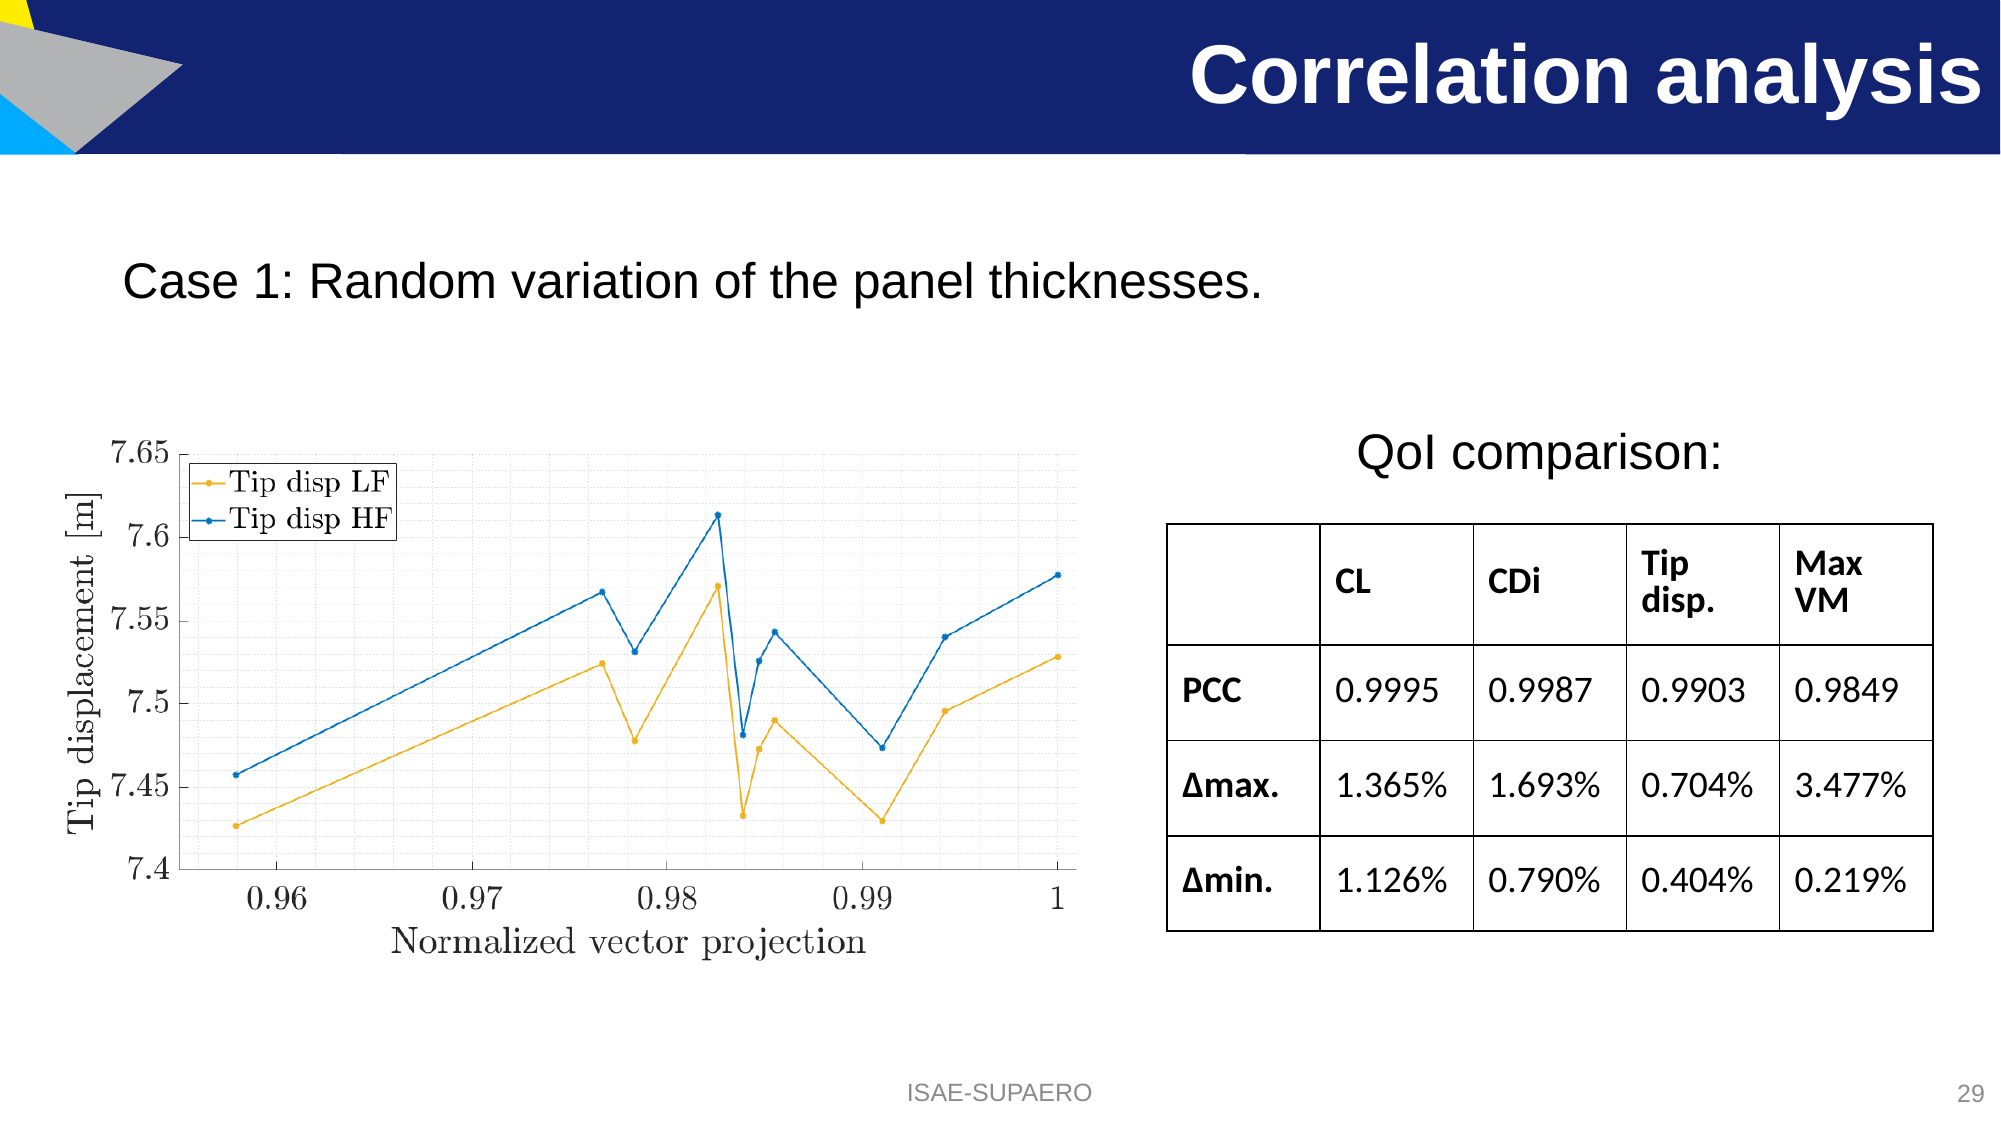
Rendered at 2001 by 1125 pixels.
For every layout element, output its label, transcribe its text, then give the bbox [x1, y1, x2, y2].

title Correlation analysis [107, 0, 2000, 154]
text_box QoI comparison: [1341, 412, 1969, 487]
table_cell Δmax. [1192, 741, 1319, 835]
table_cell Δmin. [1192, 837, 1319, 930]
table_cell 3.477% [1780, 741, 1932, 835]
table_header [1192, 525, 1319, 644]
table_cell 0.404% [1627, 837, 1779, 930]
table_cell 0.9903 [1627, 646, 1779, 740]
table_header CL [1321, 525, 1473, 644]
text_box Case 1: Random variation of the panel thicknesses. [107, 240, 1656, 316]
picture [28, 412, 1187, 966]
table_cell PCC [1192, 646, 1319, 740]
table_cell 1.693% [1474, 741, 1626, 835]
slide_number 29 [1550, 1062, 2000, 1122]
table_header CDi [1474, 525, 1626, 644]
table_cell 0.704% [1627, 741, 1779, 835]
table_cell 0.790% [1474, 837, 1626, 930]
table_cell 1.365% [1321, 741, 1473, 835]
footer ISAE-SUPAERO [662, 1061, 1338, 1122]
table_cell 0.9987 [1474, 646, 1626, 740]
table_cell 0.9849 [1780, 646, 1932, 740]
table_header Max VM [1780, 525, 1932, 644]
table_header Tip disp. [1627, 525, 1779, 644]
table_cell 1.126% [1321, 837, 1473, 930]
table_cell 0.219% [1780, 837, 1932, 930]
table_cell 0.9995 [1321, 646, 1473, 740]
